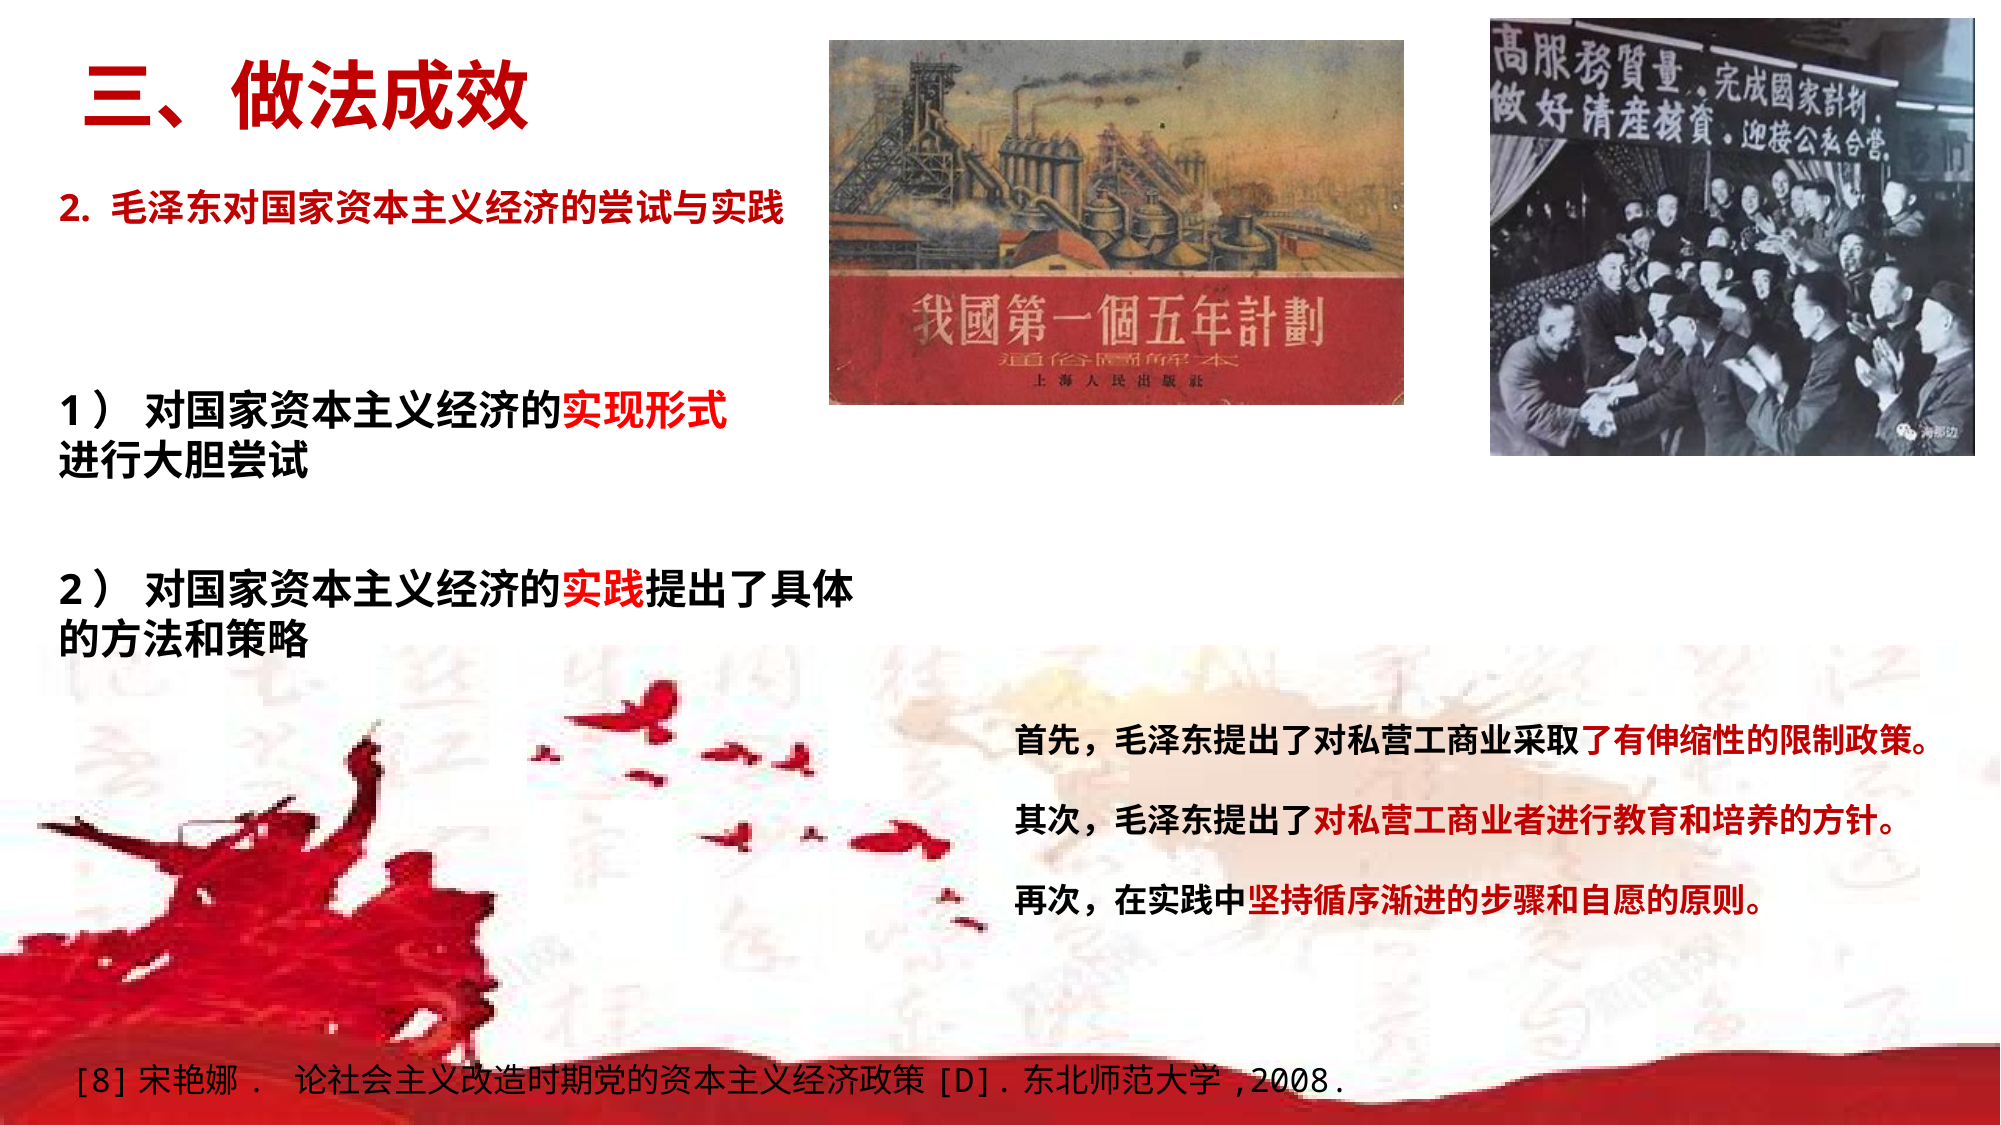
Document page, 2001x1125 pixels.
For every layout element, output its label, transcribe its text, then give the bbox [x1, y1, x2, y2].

text_box 三、做法成效 [65, 40, 581, 146]
picture [0, 645, 2000, 1125]
picture [829, 40, 1404, 406]
text_box 1） 对国家资本主义经济的实现形式进行大胆尝试 [44, 376, 780, 491]
picture [1490, 18, 1975, 456]
text_box 2） 对国家资本主义经济的实践提出了具体的方法和策略 [44, 555, 878, 645]
text_box 2. 毛泽东对国家资本主义经济的尝试与实践 [44, 176, 829, 236]
